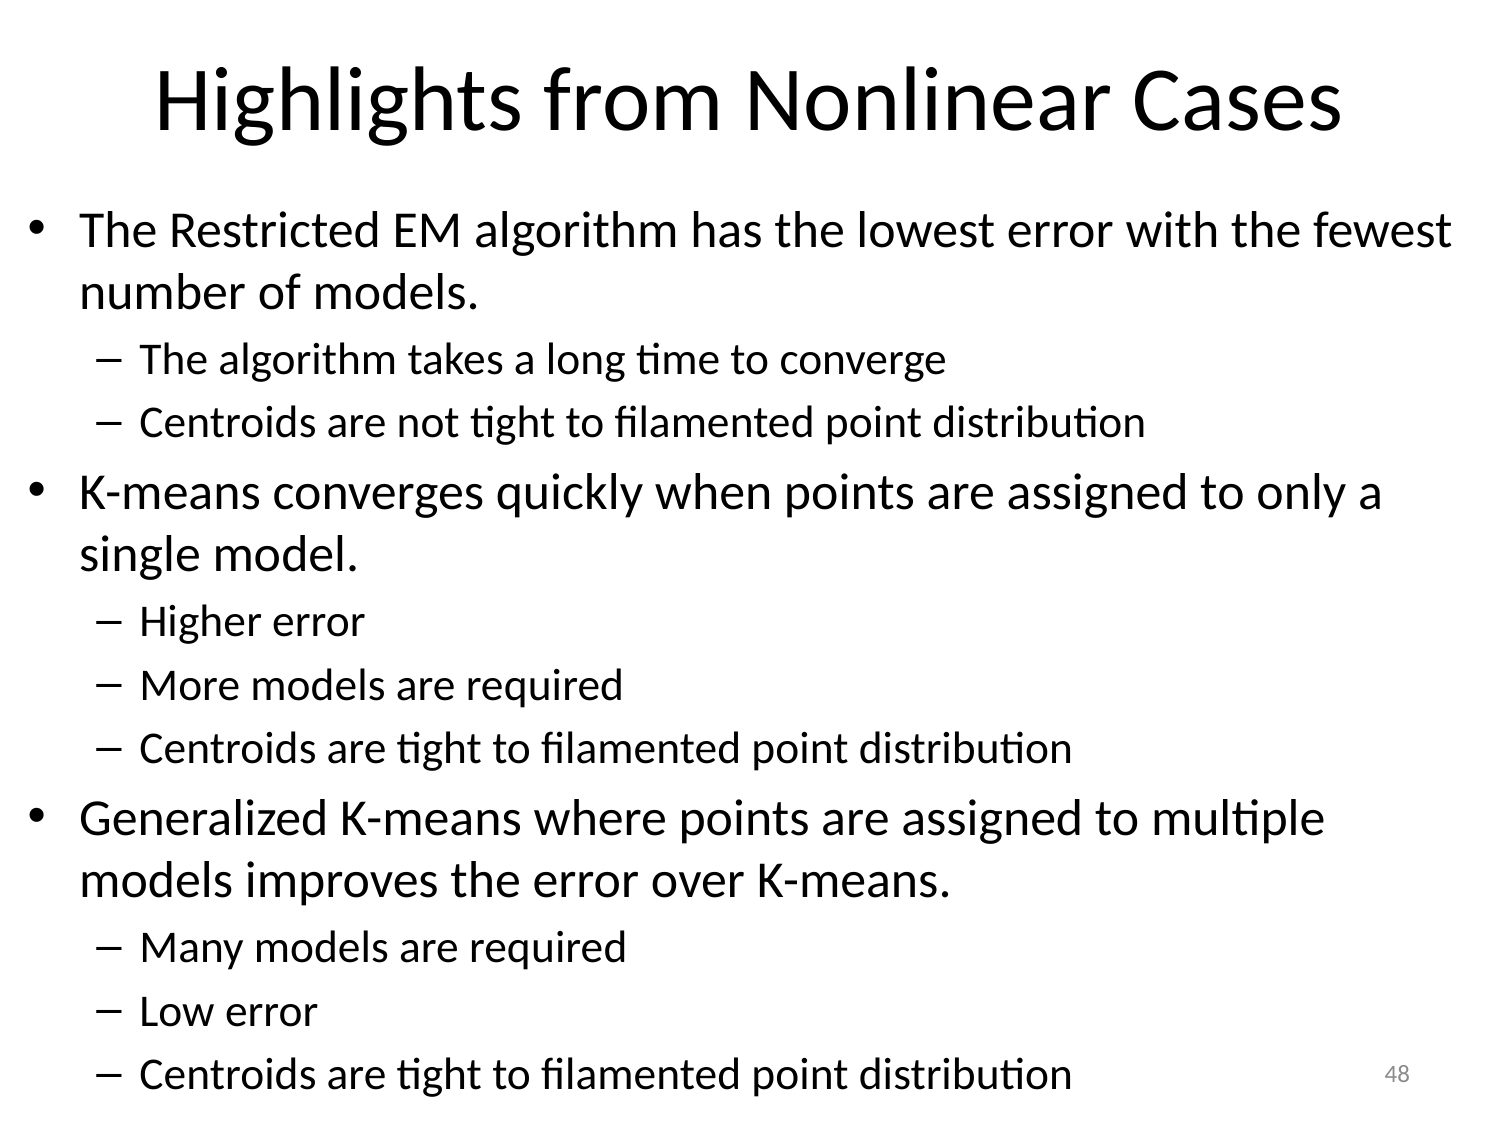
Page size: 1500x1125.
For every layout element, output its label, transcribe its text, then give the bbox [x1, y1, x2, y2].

list The Restricted EM algorithm has the lowest error with the fewest number of models. The algorithm takes a long time to converge Centroids are not tight to filamented point distribution K-means converges quickly when points are assigned to only a single model. Higher error More models are required Centroids are tight to filamented point distribution Generalized K-means where points are assigned to multiple models improves the error over K-means. Many models are required Low error Centroids are tight to filamented point distribution [12, 187, 1488, 1113]
slide_number 48 [1074, 1042, 1425, 1103]
title Highlights from Nonlinear Cases [75, 0, 1425, 187]
